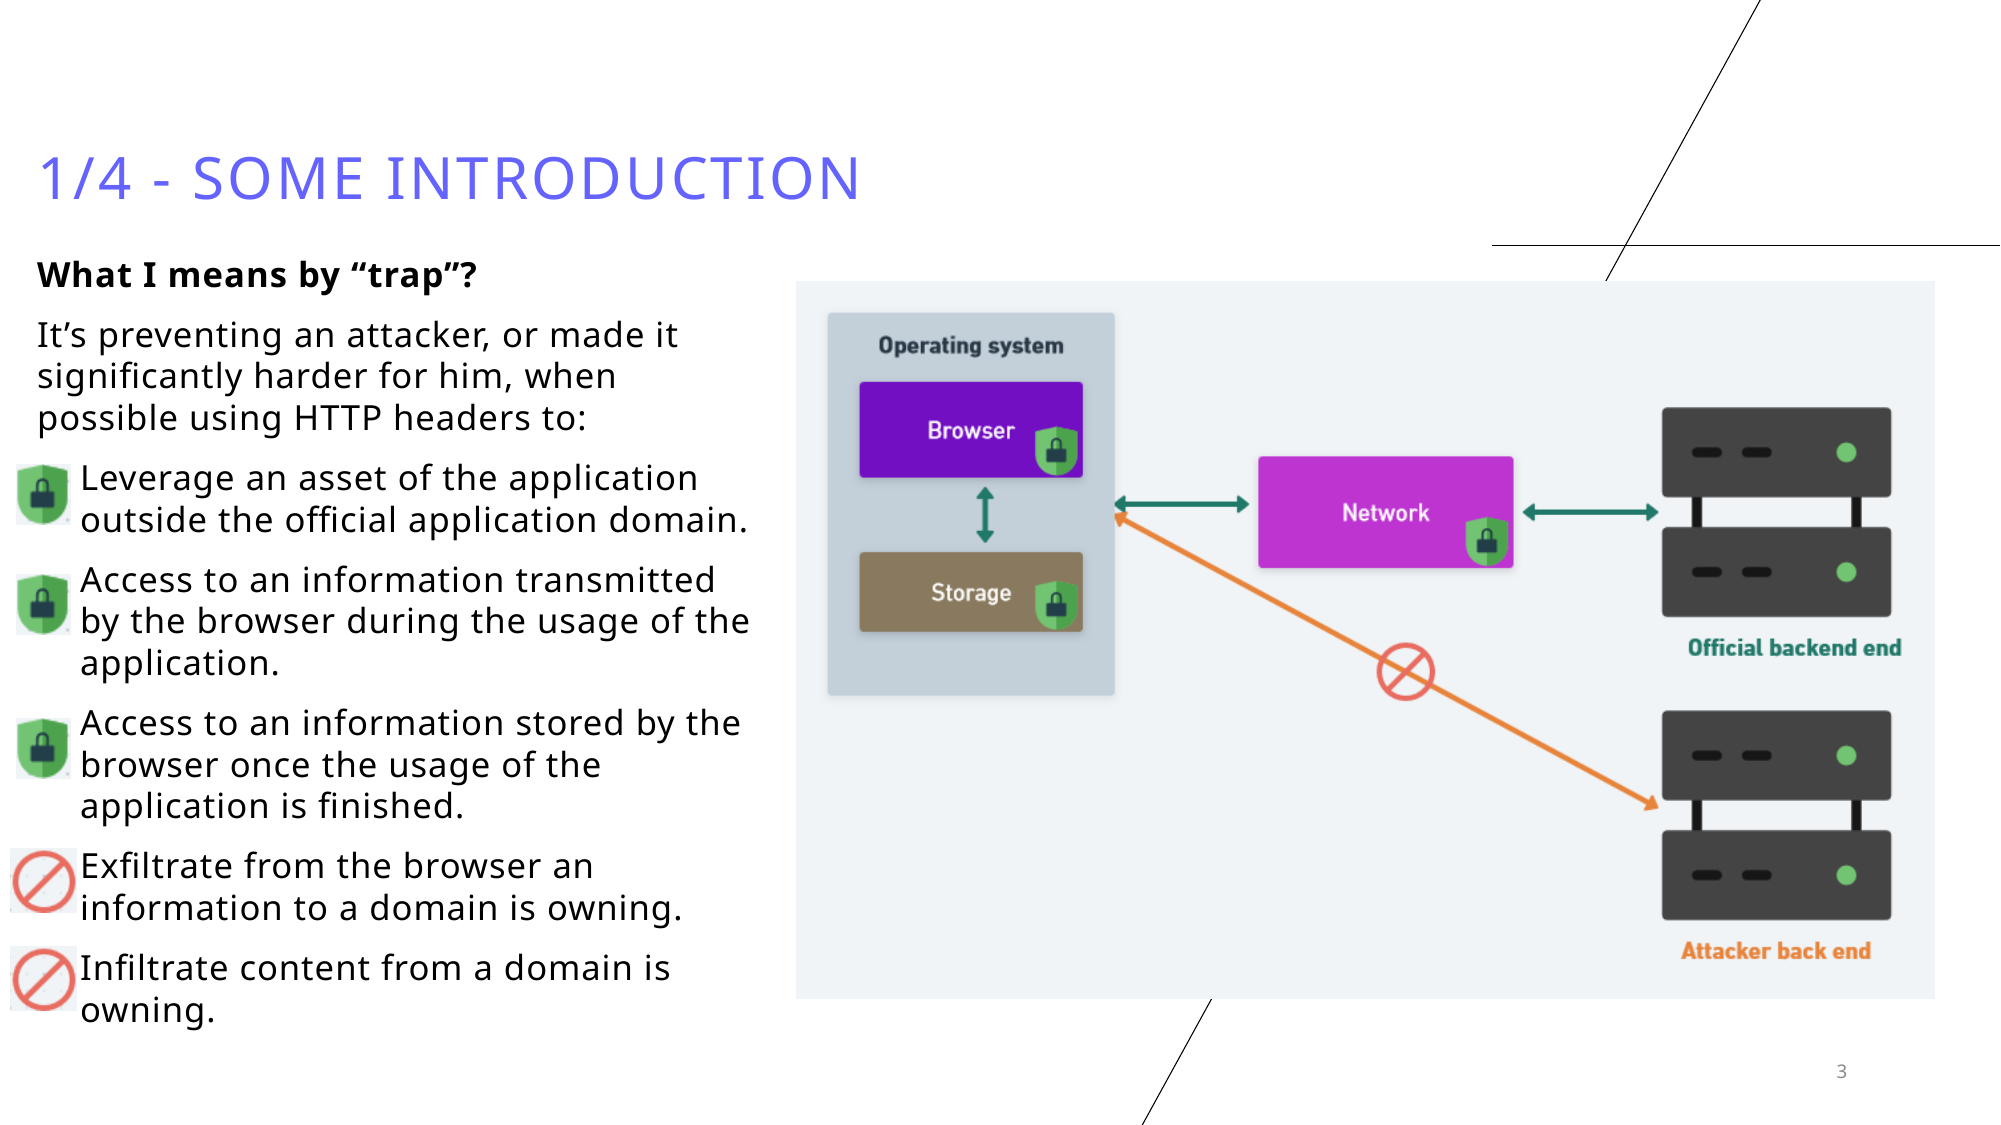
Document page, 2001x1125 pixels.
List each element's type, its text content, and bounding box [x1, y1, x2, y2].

picture [16, 464, 71, 525]
title 1/4 - Some introduction [22, 22, 1471, 220]
picture [16, 574, 71, 635]
picture [10, 848, 77, 913]
picture [10, 946, 77, 1011]
slide_number 3 [1412, 1042, 1863, 1103]
picture [16, 718, 71, 779]
picture [796, 281, 1935, 999]
list What I means by “trap”? It’s preventing an attacker, or made it significantly harder for him, when possible using HTTP headers to: Leverage an asset of the application outside the official application domain. Access to an information transmitted by the browser during the usage of the application. Access to an information stored by the browser once the usage of the application is finished. Exfiltrate from the browser an information to a domain is owning. Infiltrate content from a domain is owning. [22, 245, 779, 1053]
